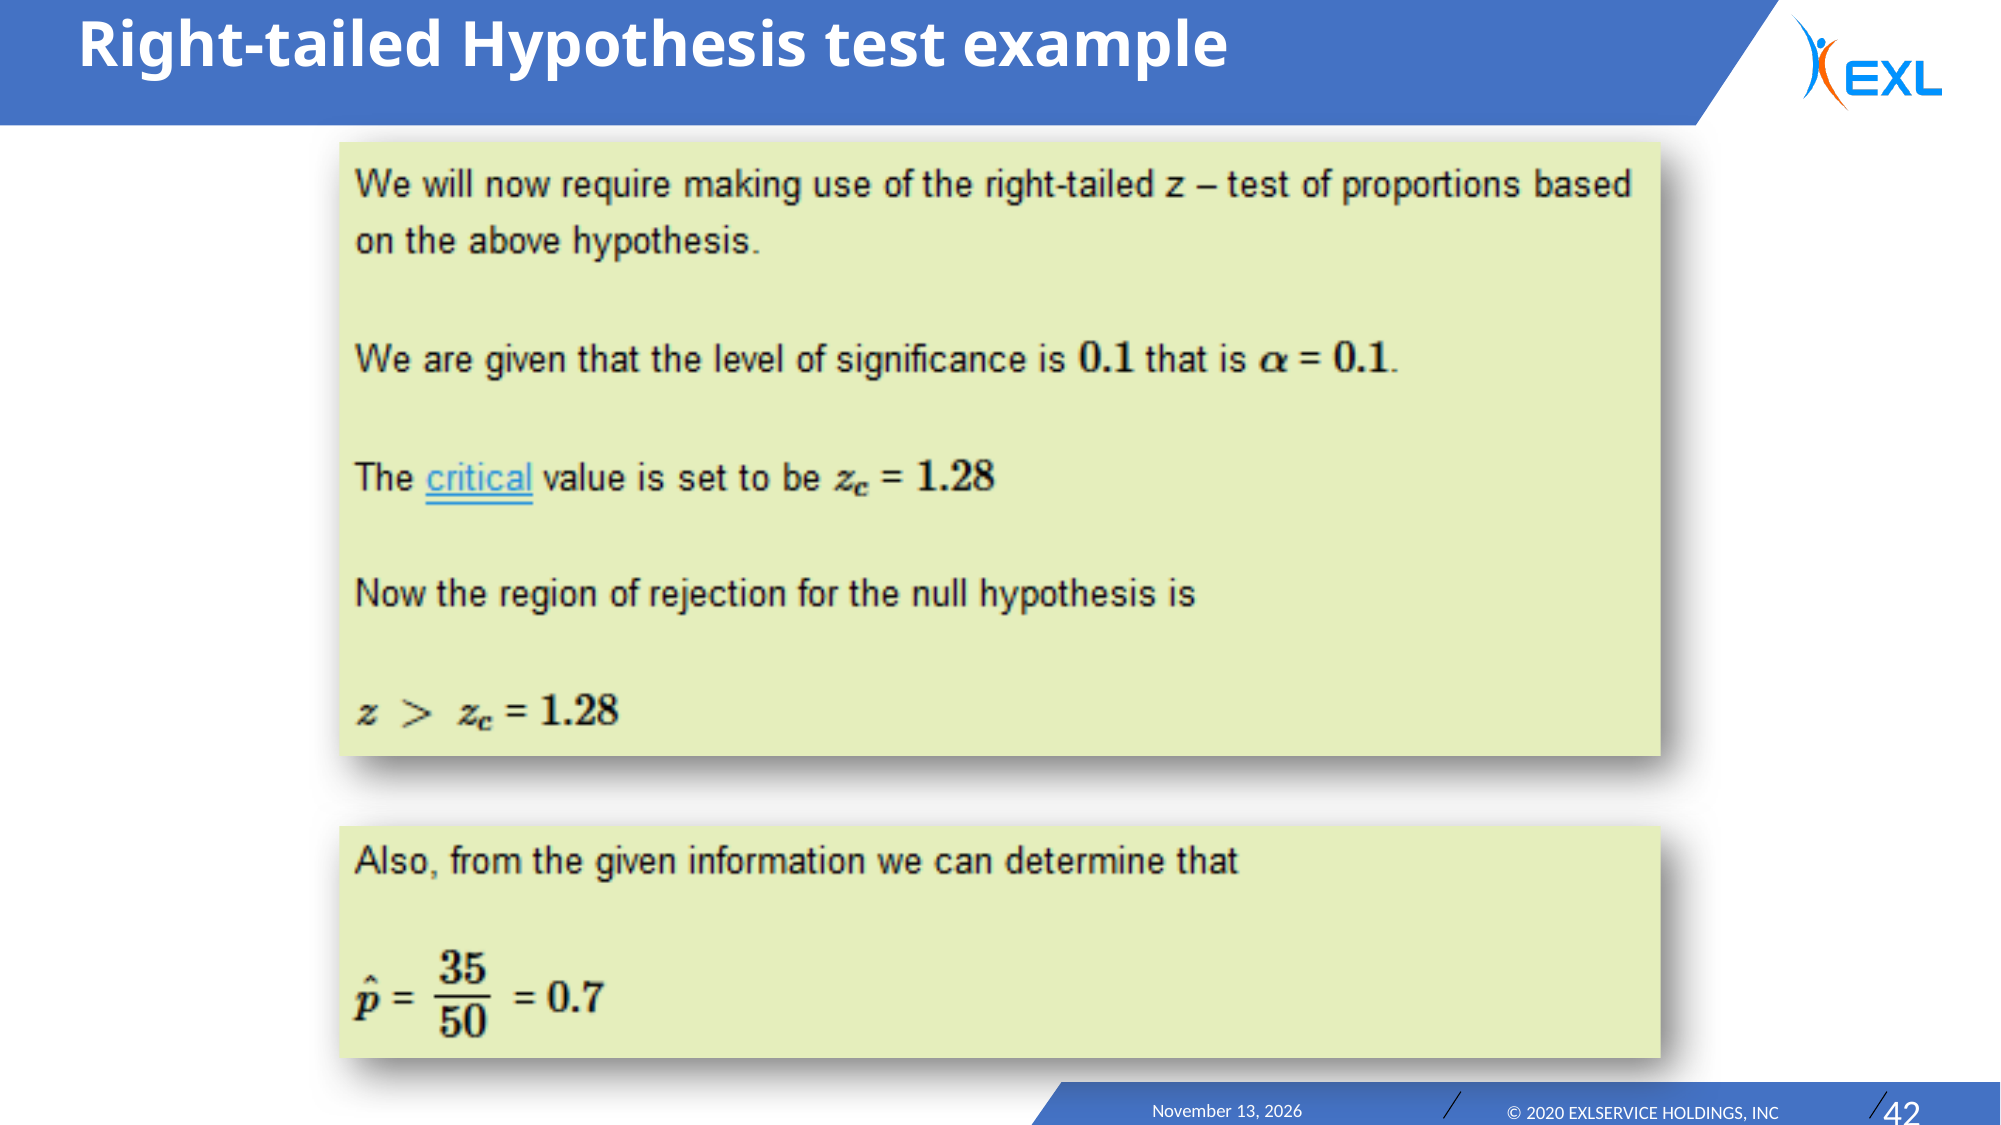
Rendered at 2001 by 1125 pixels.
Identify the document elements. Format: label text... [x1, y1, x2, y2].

text_box Right-tailed Hypothesis test example [62, 4, 1788, 65]
picture [1791, 14, 1942, 111]
picture [339, 142, 1661, 756]
picture [339, 826, 1661, 1058]
